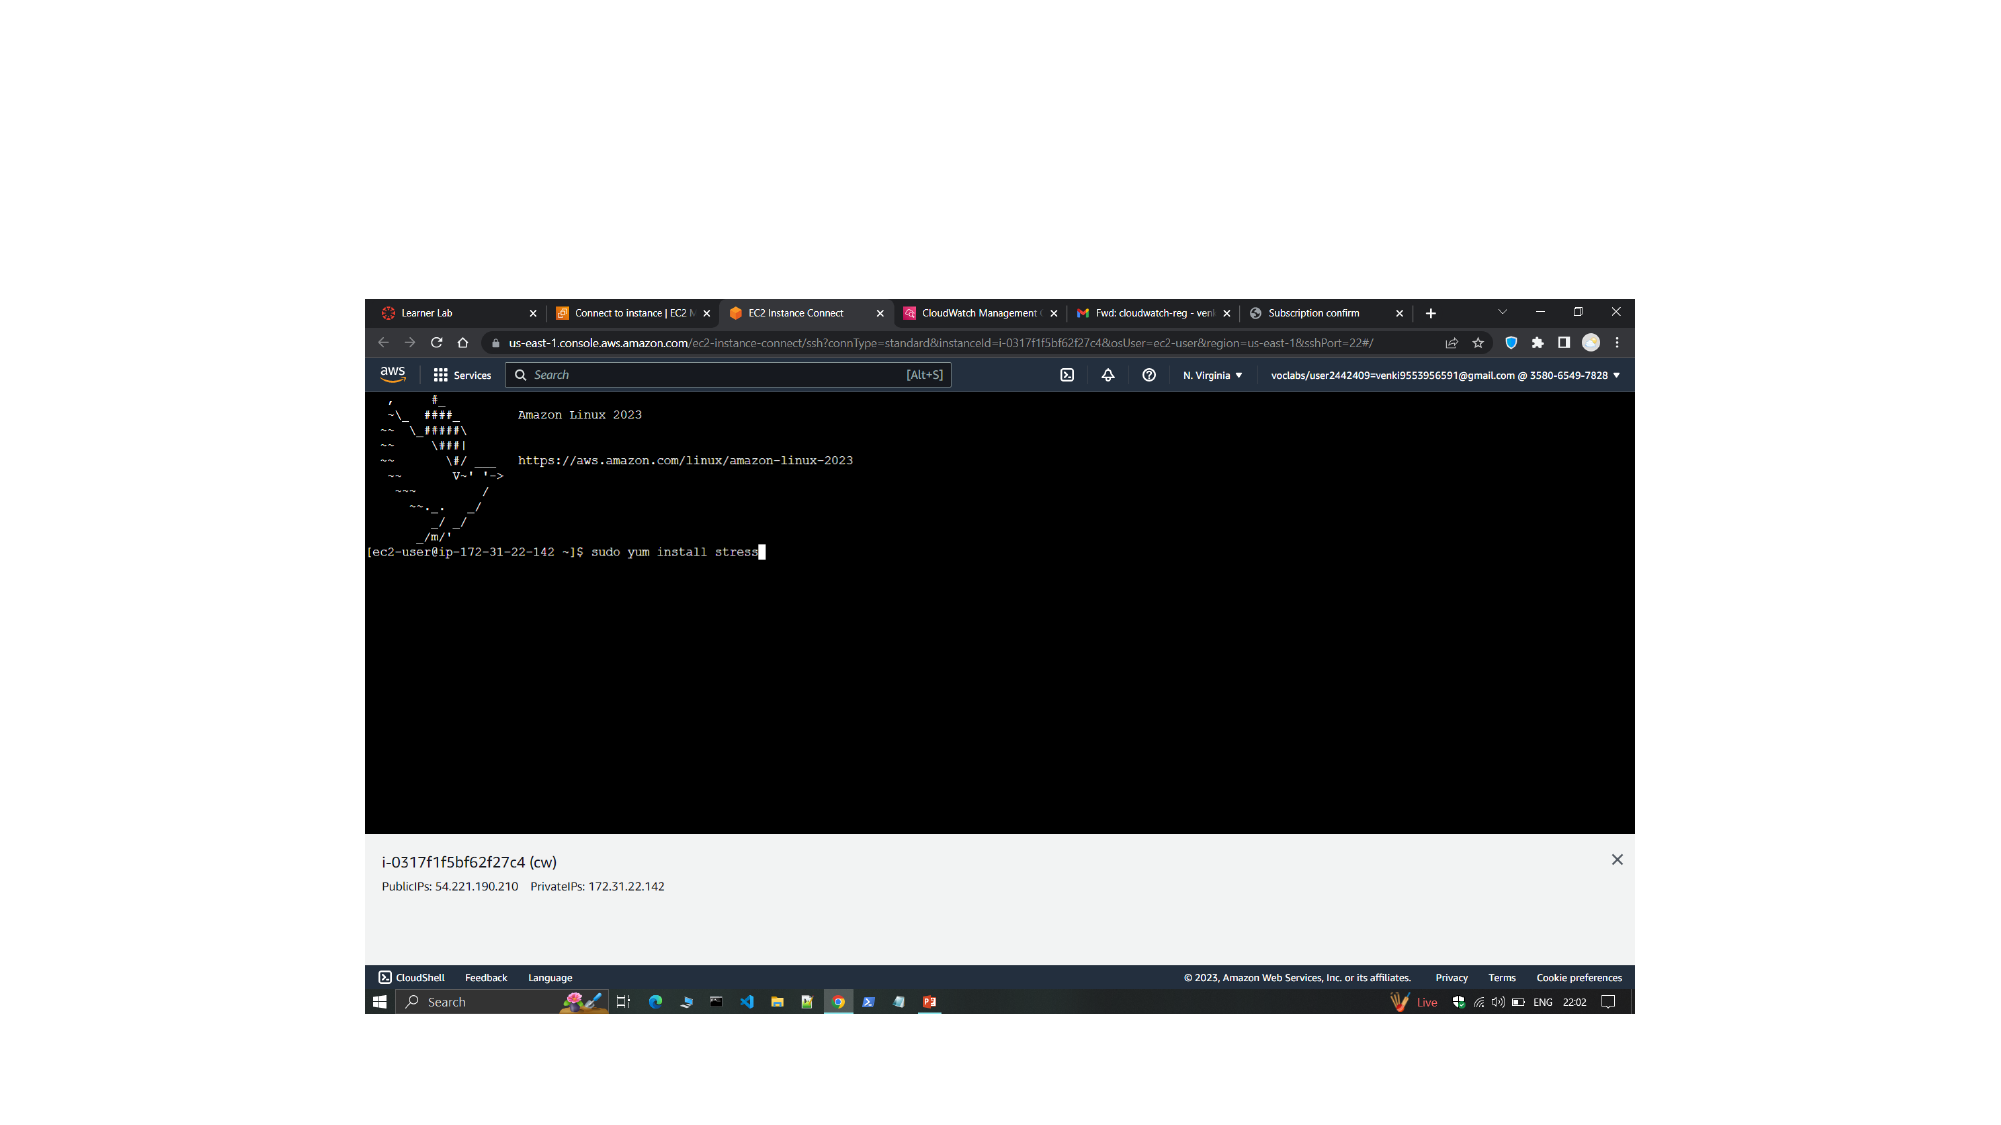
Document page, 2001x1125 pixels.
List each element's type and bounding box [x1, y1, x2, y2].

list [365, 299, 1635, 1014]
